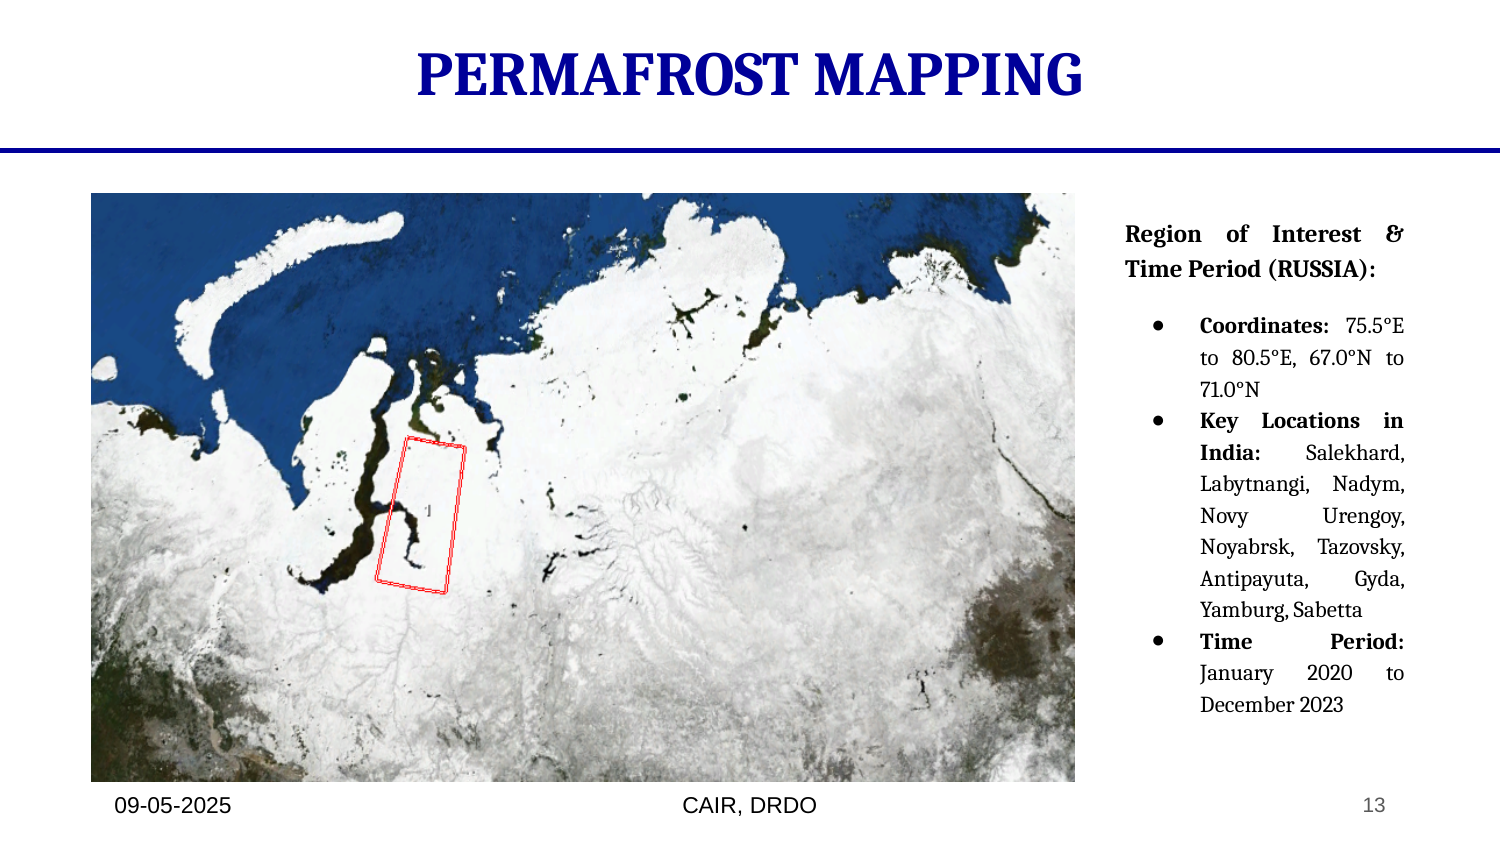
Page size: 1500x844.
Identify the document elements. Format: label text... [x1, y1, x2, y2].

title PERMAFROST MAPPING [103, 0, 1397, 148]
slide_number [103, 790, 441, 827]
footer CAIR, DRDO [496, 790, 1004, 827]
text_box Region of Interest & Time Period (RUSSIA): Coordinates: 75.5°E to 80.5°E, 67.0°N to 71.0°N Key Locations in India: Salekhard, Labytnangi, Nadym, Novy Urengoy, Noyabrsk, Tazovsky, Antipayuta, Gyda, Yamburg, Sabetta Time Period: January 2020 to December 2023 [1110, 198, 1420, 732]
picture [91, 193, 1076, 783]
slide_number 13 [1059, 782, 1397, 827]
